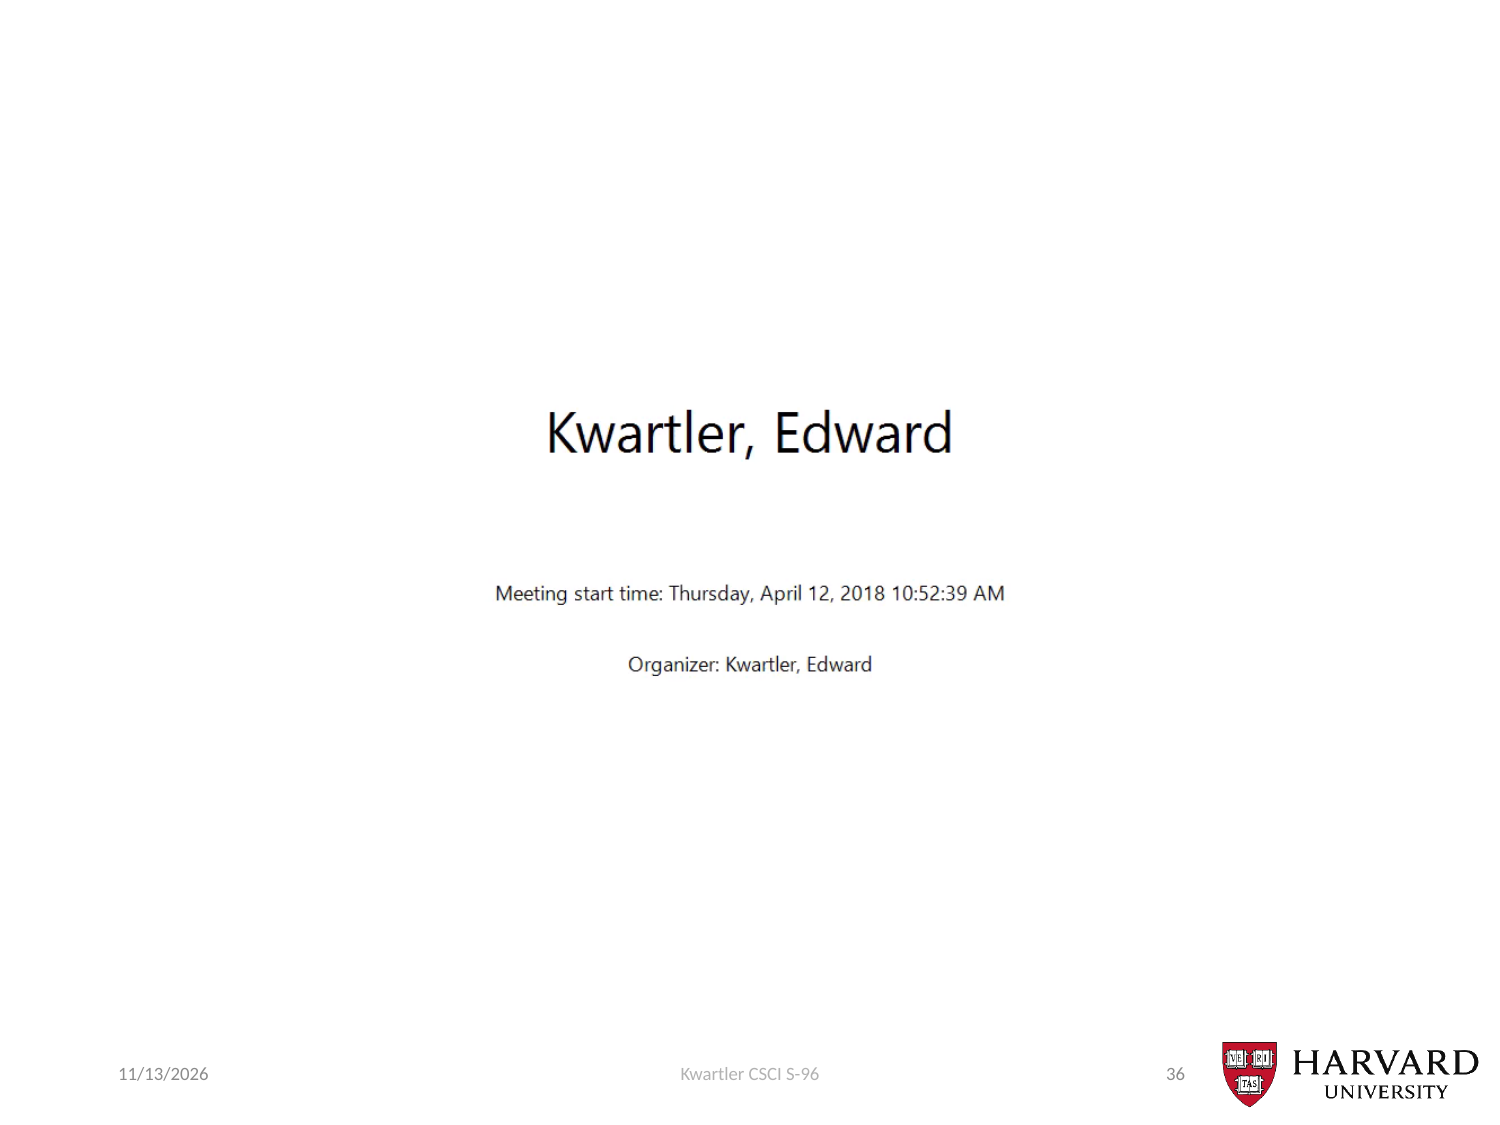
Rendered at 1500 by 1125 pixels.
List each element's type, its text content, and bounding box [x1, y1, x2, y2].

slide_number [103, 1042, 441, 1103]
slide_number 36 [1059, 1042, 1200, 1103]
picture [1200, 1024, 1500, 1125]
footer Kwartler CSCI S-96 [496, 1042, 1004, 1103]
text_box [27, 163, 1473, 977]
